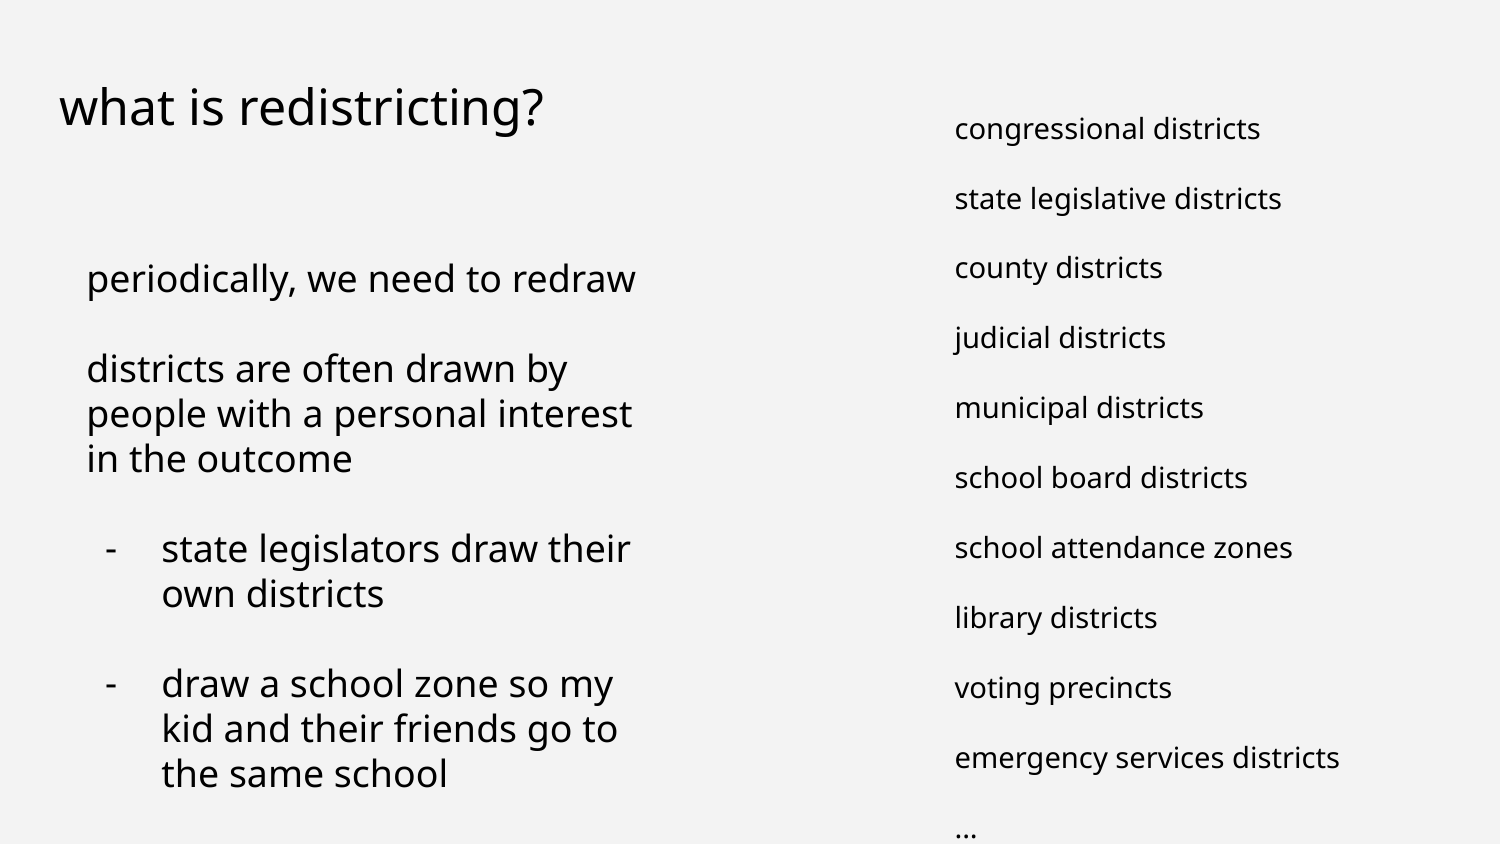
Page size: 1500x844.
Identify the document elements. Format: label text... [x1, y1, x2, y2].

text_box periodically, we need to redraw districts are often drawn by people with a personal interest in the outcome state legislators draw their own districts draw a school zone so my kid and their friends go to the same school [71, 239, 691, 772]
text_box [32, 26, 898, 207]
text_box what is redistricting? [44, 60, 726, 207]
text_box congressional districts state legislative districts county districts judicial districts municipal districts school board districts school attendance zones library districts voting precincts emergency services districts ... [939, 95, 1446, 648]
